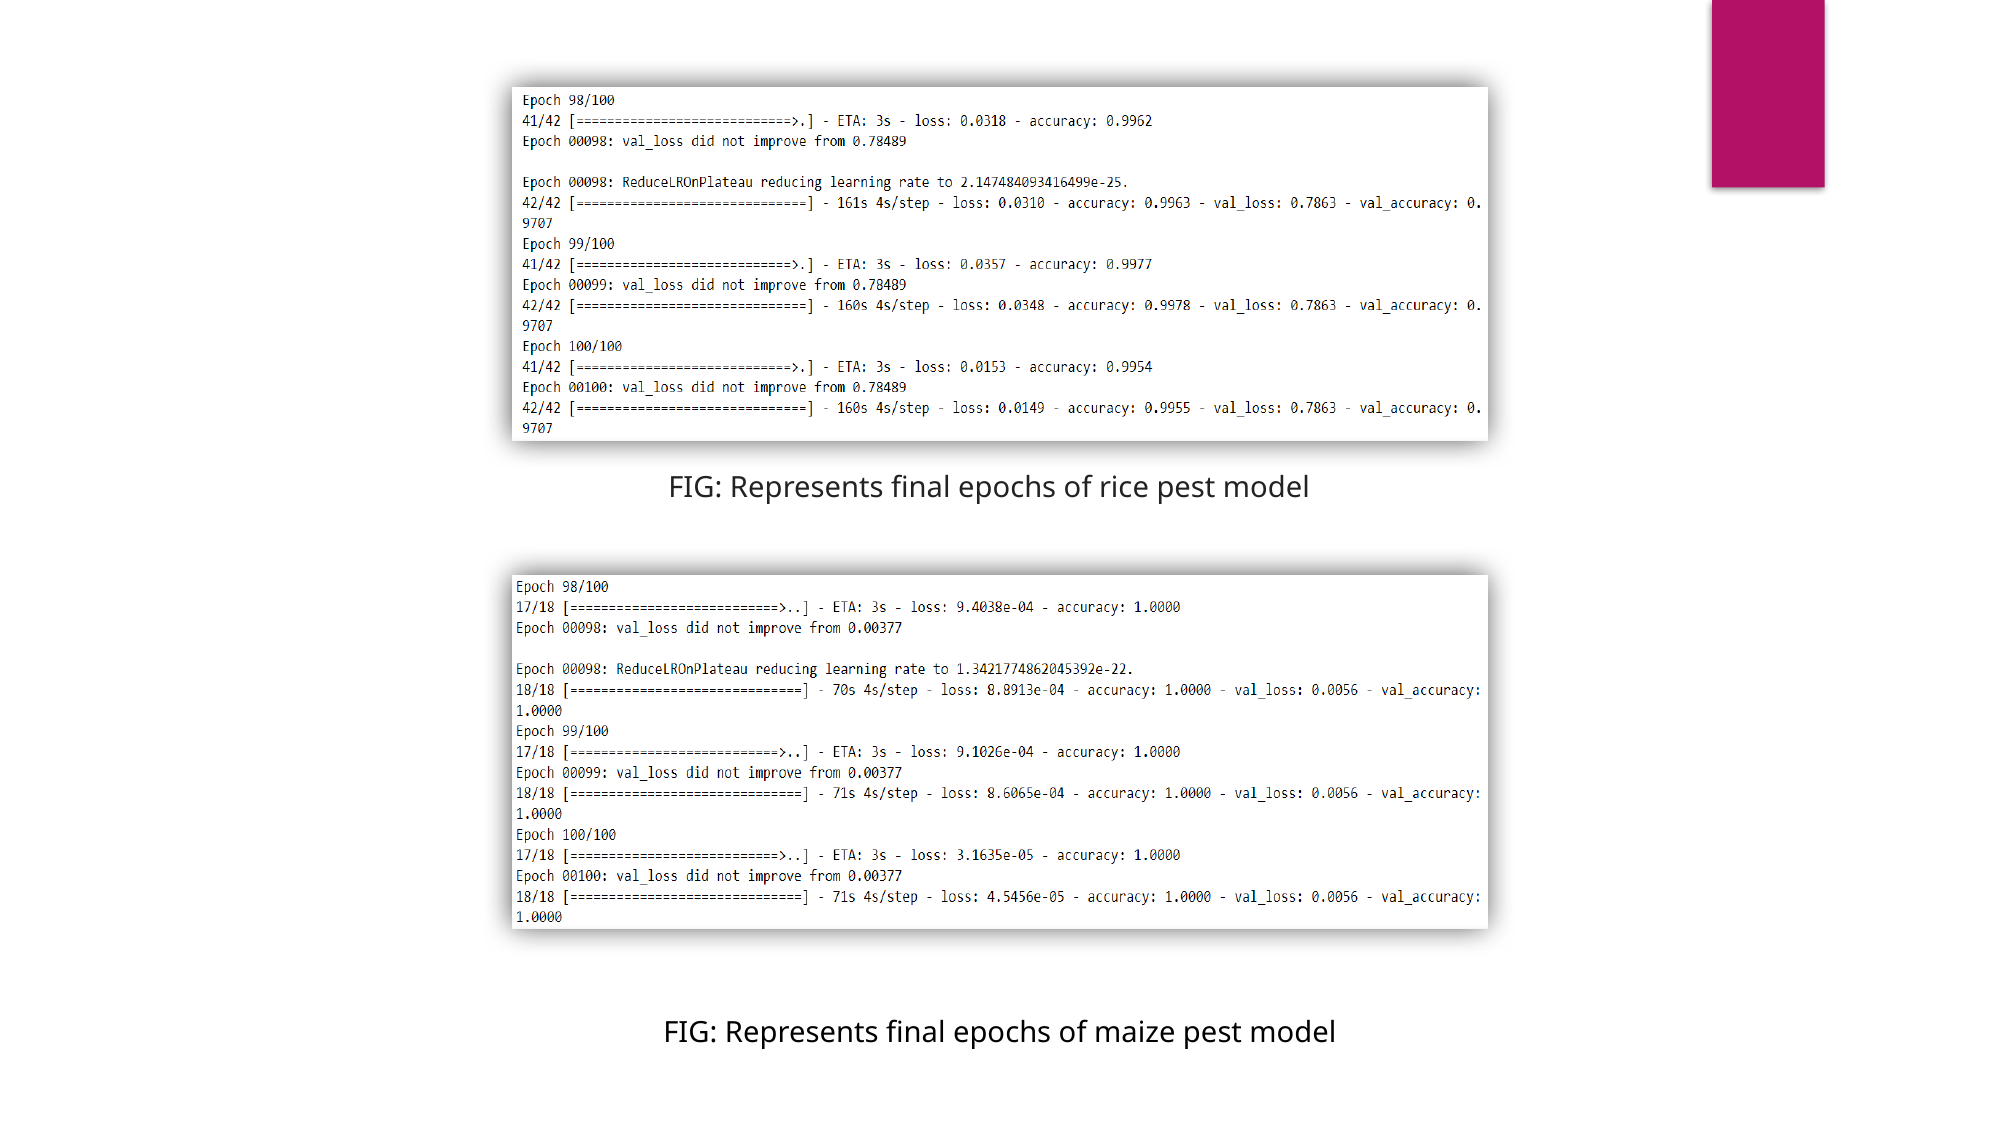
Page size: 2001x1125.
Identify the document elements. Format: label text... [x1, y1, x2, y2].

text_box FIG: Represents final epochs of maize pest model [500, 1005, 1500, 1056]
picture [512, 575, 1488, 929]
text_box FIG: Represents final epochs of rice pest model [588, 463, 1390, 511]
picture [512, 87, 1488, 442]
